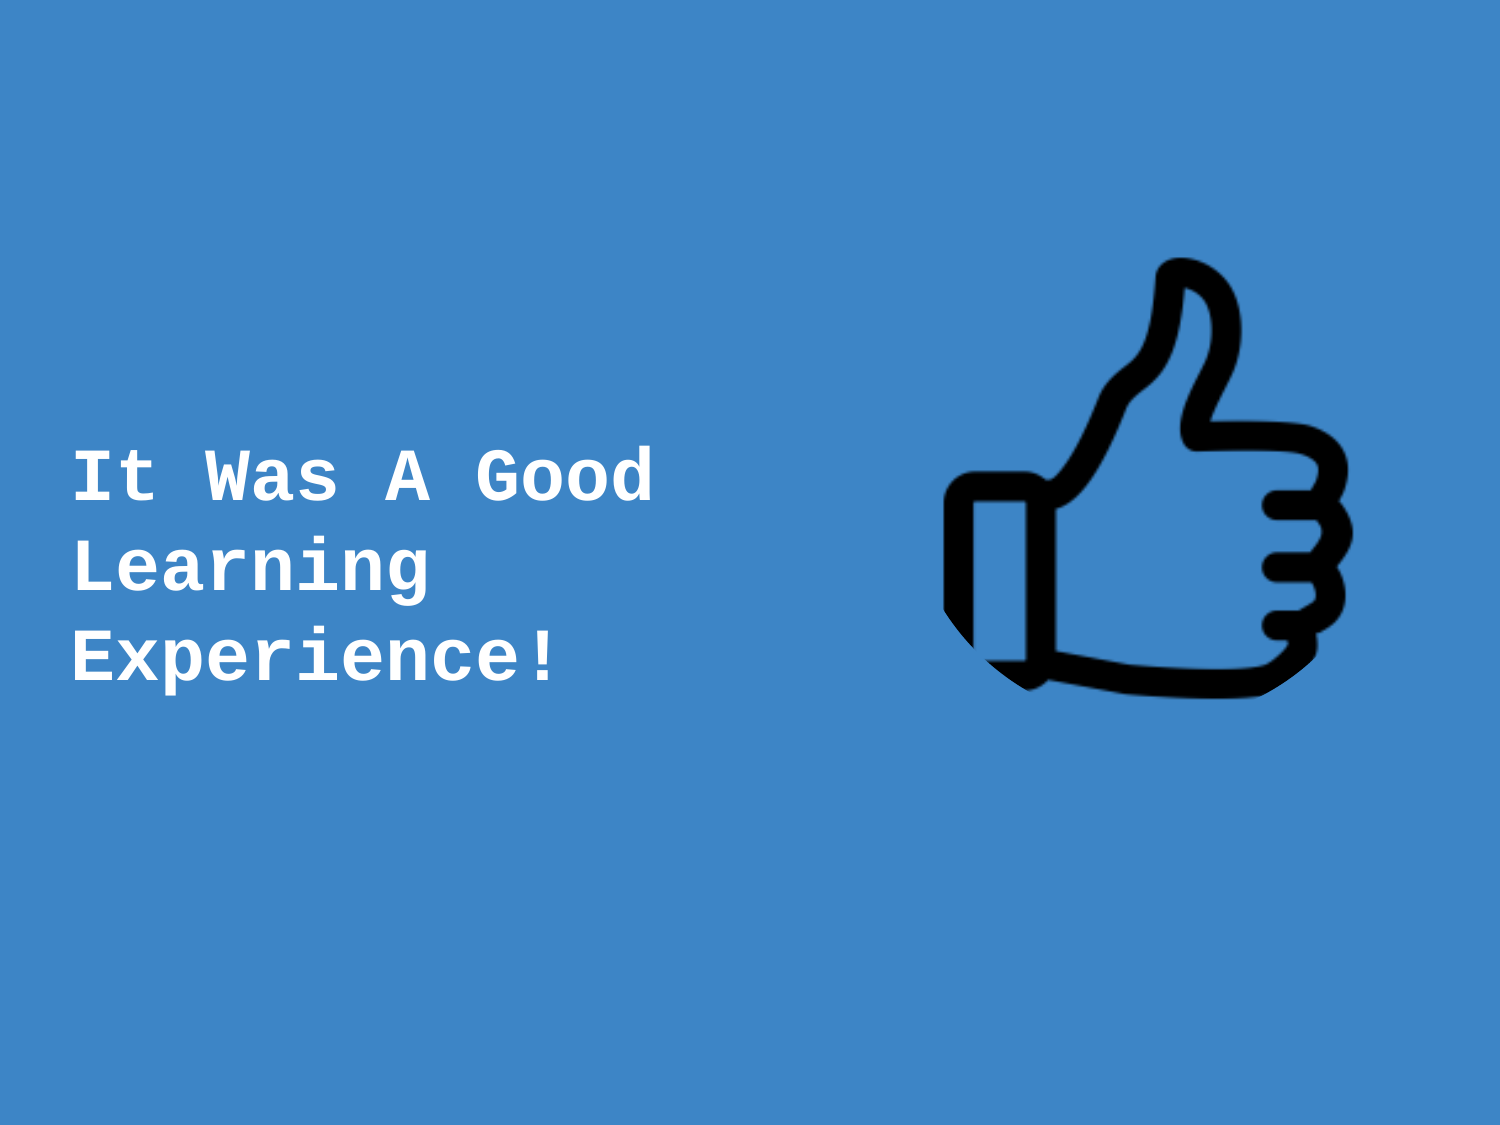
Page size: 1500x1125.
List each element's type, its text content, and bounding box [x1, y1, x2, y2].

picture [905, 233, 1393, 724]
title It Was A Good Learning Experience! [55, 186, 836, 935]
